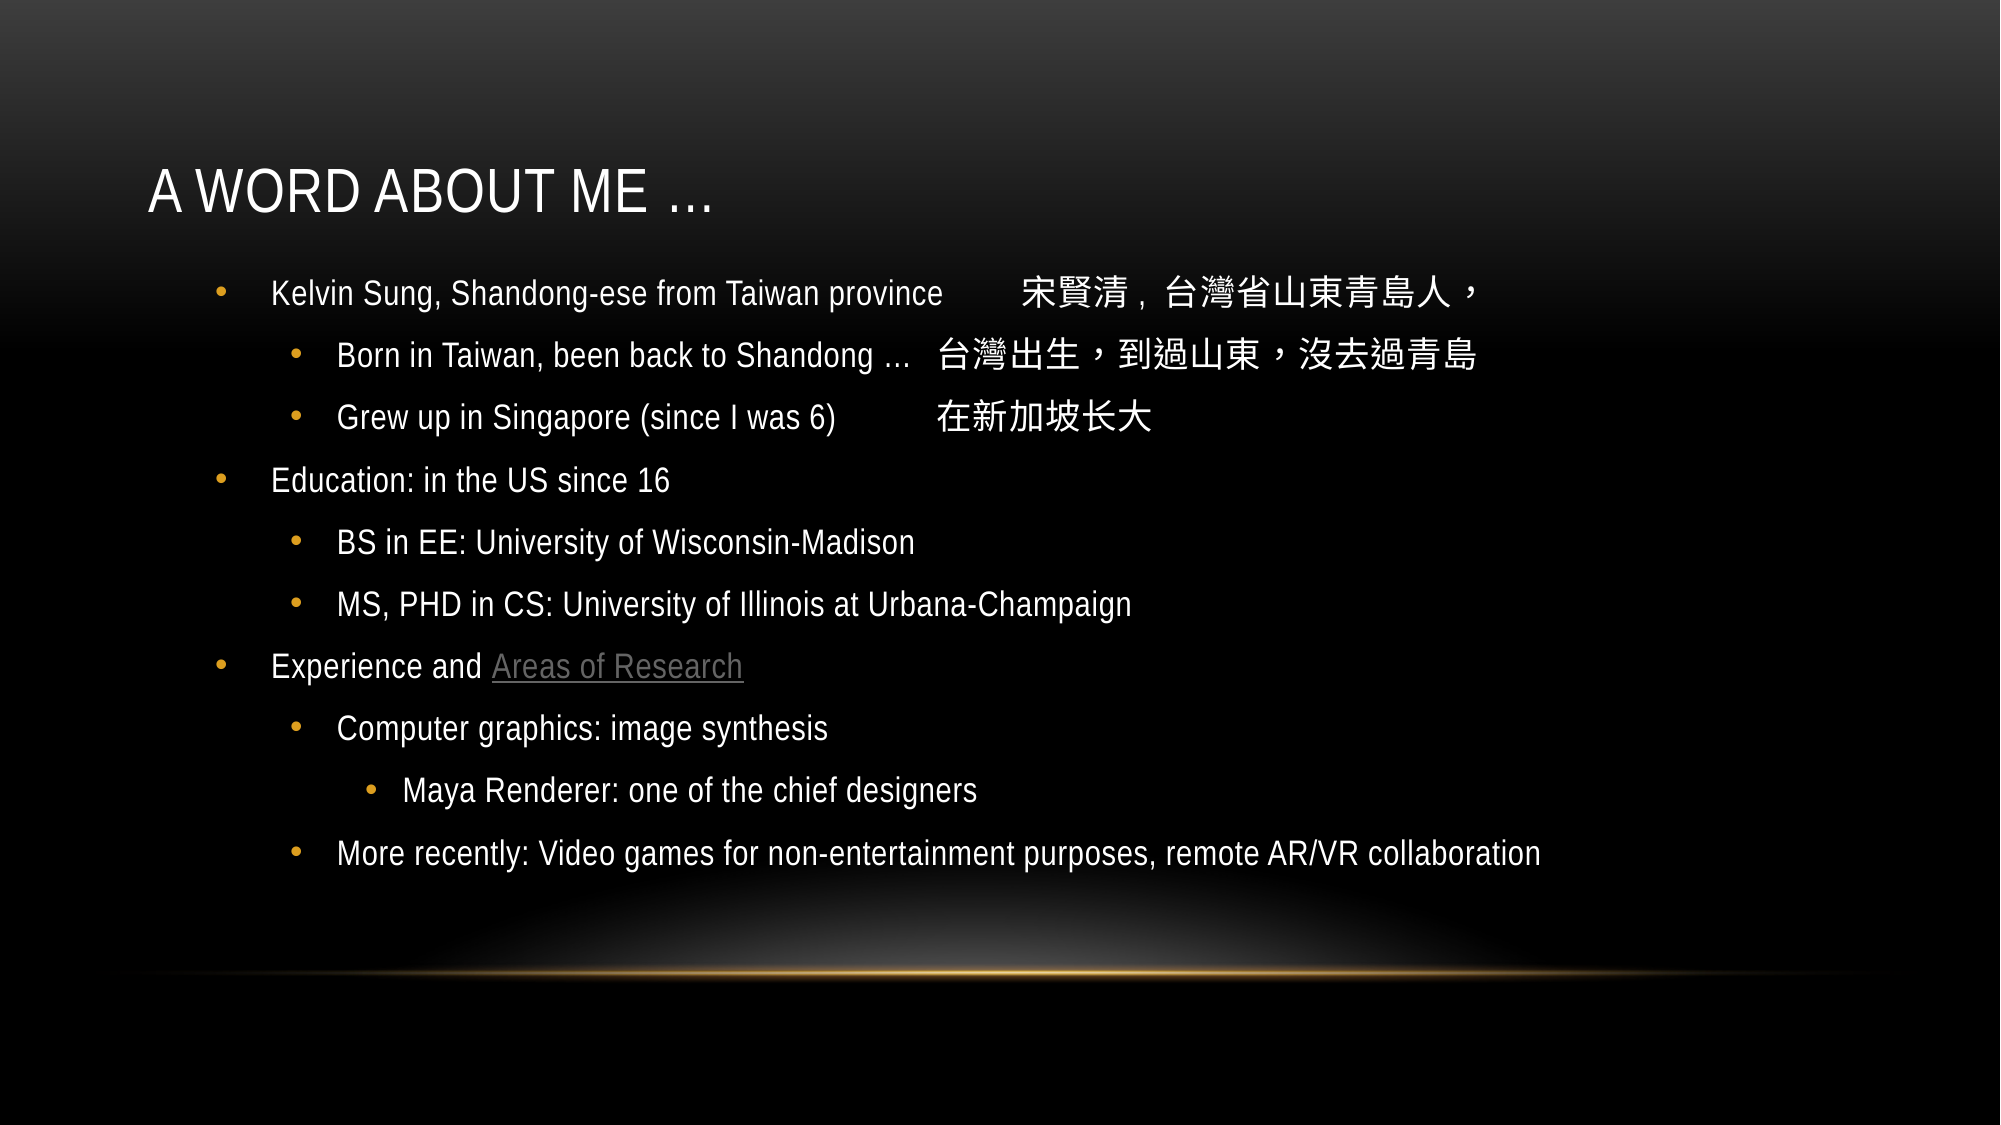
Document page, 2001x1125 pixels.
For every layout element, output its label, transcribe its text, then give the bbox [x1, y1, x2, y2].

picture [0, 0, 2000, 1125]
list Kelvin Sung, Shandong-ese from Taiwan province 宋賢清, 台灣省山東青島人， Born in Taiwan, been back to Shandong … 台灣出生，到過山東，沒去過青島 Grew up in Singapore (since I was 6) 在新加坡长大 Education: in the US since 16 BS in EE: University of Wisconsin-Madison MS, PHD in CS: University of Illinois at Urbana-Champaign Experience and Areas of Research Computer graphics: image synthesis Maya Renderer: one of the chief designers More recently: Video games for non-entertainment purposes, remote AR/VR collaboration [200, 262, 1867, 938]
title A Word about me … [133, 45, 1867, 233]
